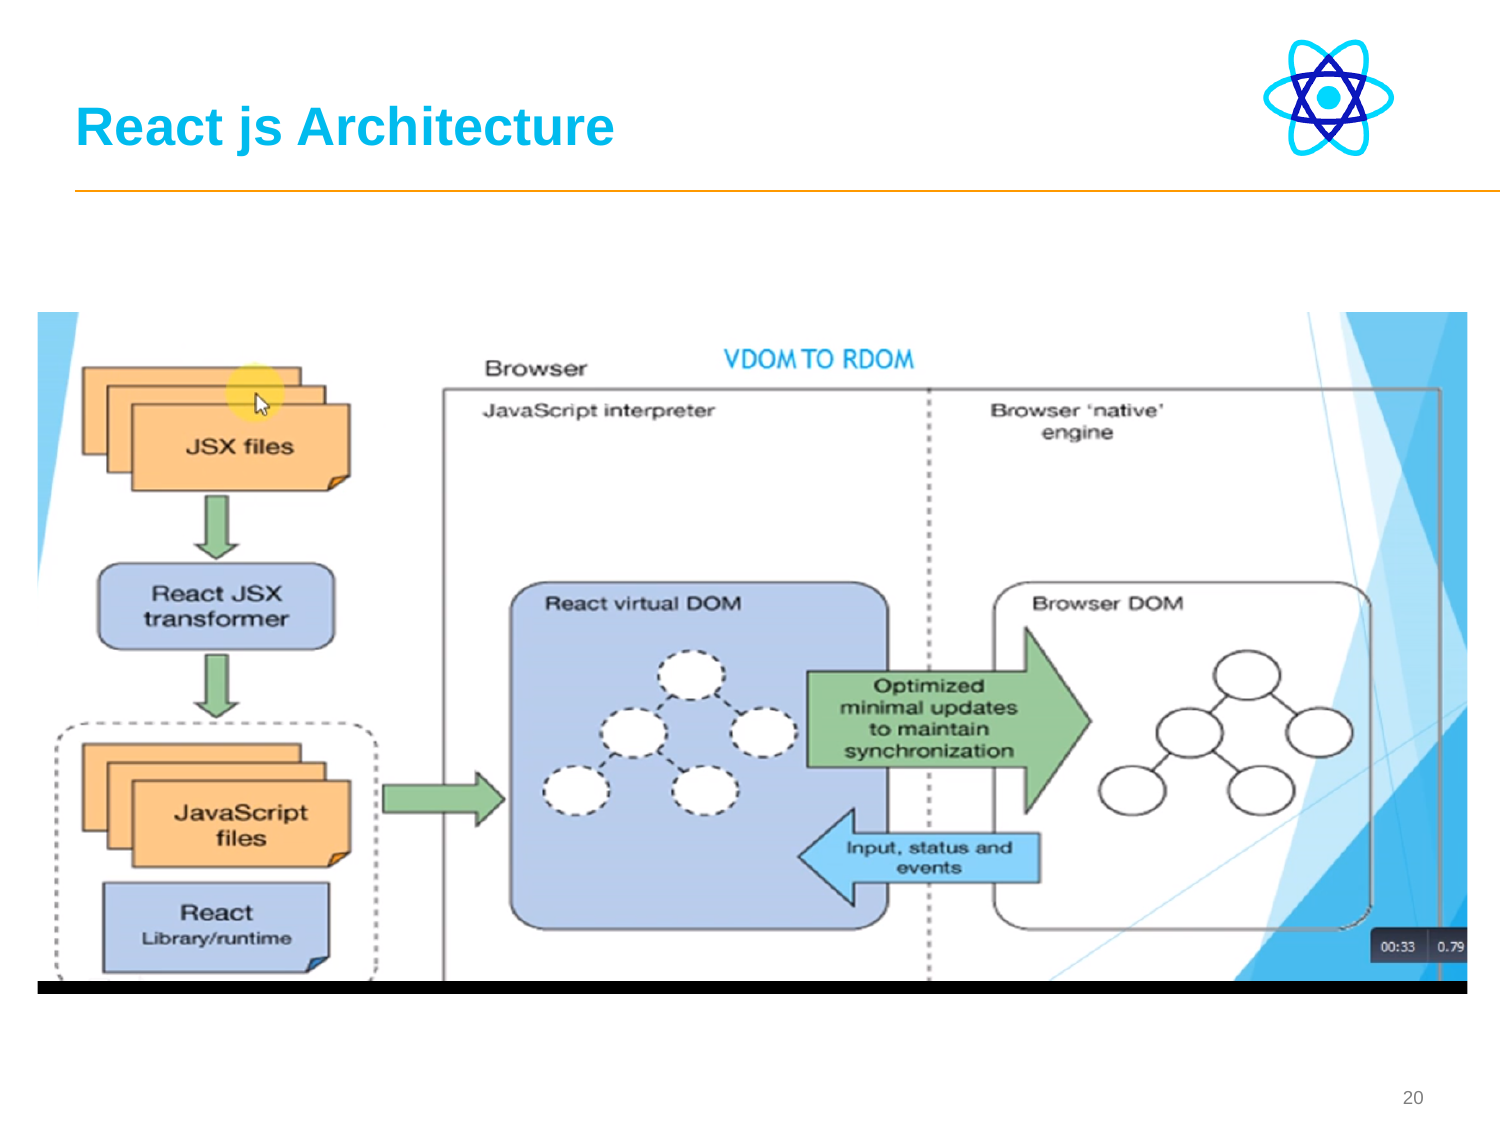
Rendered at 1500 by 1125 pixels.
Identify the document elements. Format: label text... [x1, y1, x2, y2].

title React js Architecture [75, 27, 1422, 157]
picture [37, 312, 1468, 994]
